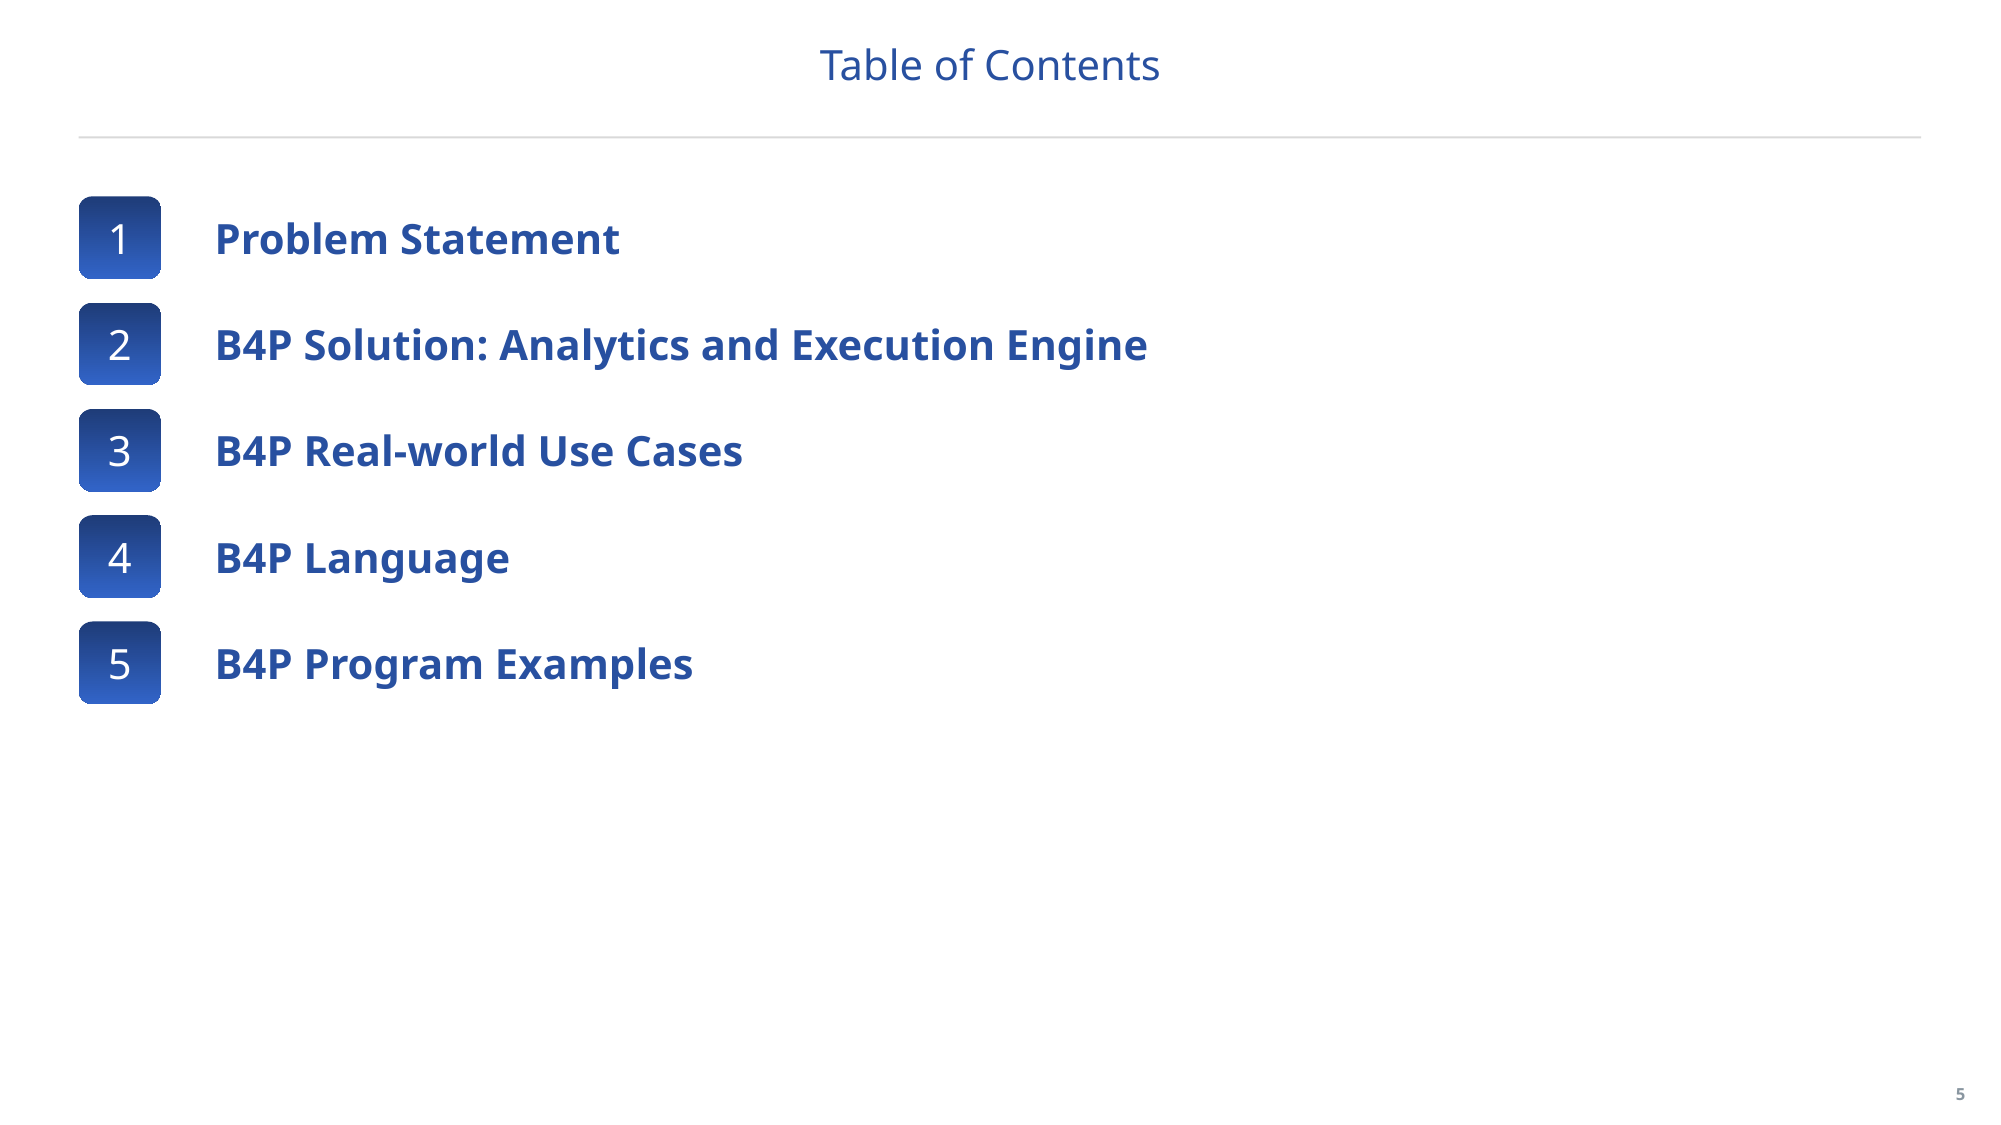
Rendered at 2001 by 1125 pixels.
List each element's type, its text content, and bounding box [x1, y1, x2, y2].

text_box B4P Language [206, 513, 1628, 600]
title Table of Contents [76, 31, 1920, 149]
text_box B4P Real-world Use Cases [206, 407, 1628, 494]
text_box B4P Program Examples [206, 619, 1628, 706]
text_box B4P Solution: Analytics and Execution Engine [206, 301, 1628, 387]
text_box 3 [78, 408, 162, 492]
text_box 2 [78, 302, 162, 386]
text_box 4 [78, 515, 162, 598]
text_box 1 [78, 196, 162, 279]
text_box Problem Statement [206, 194, 1628, 281]
text_box 5 [78, 621, 162, 705]
